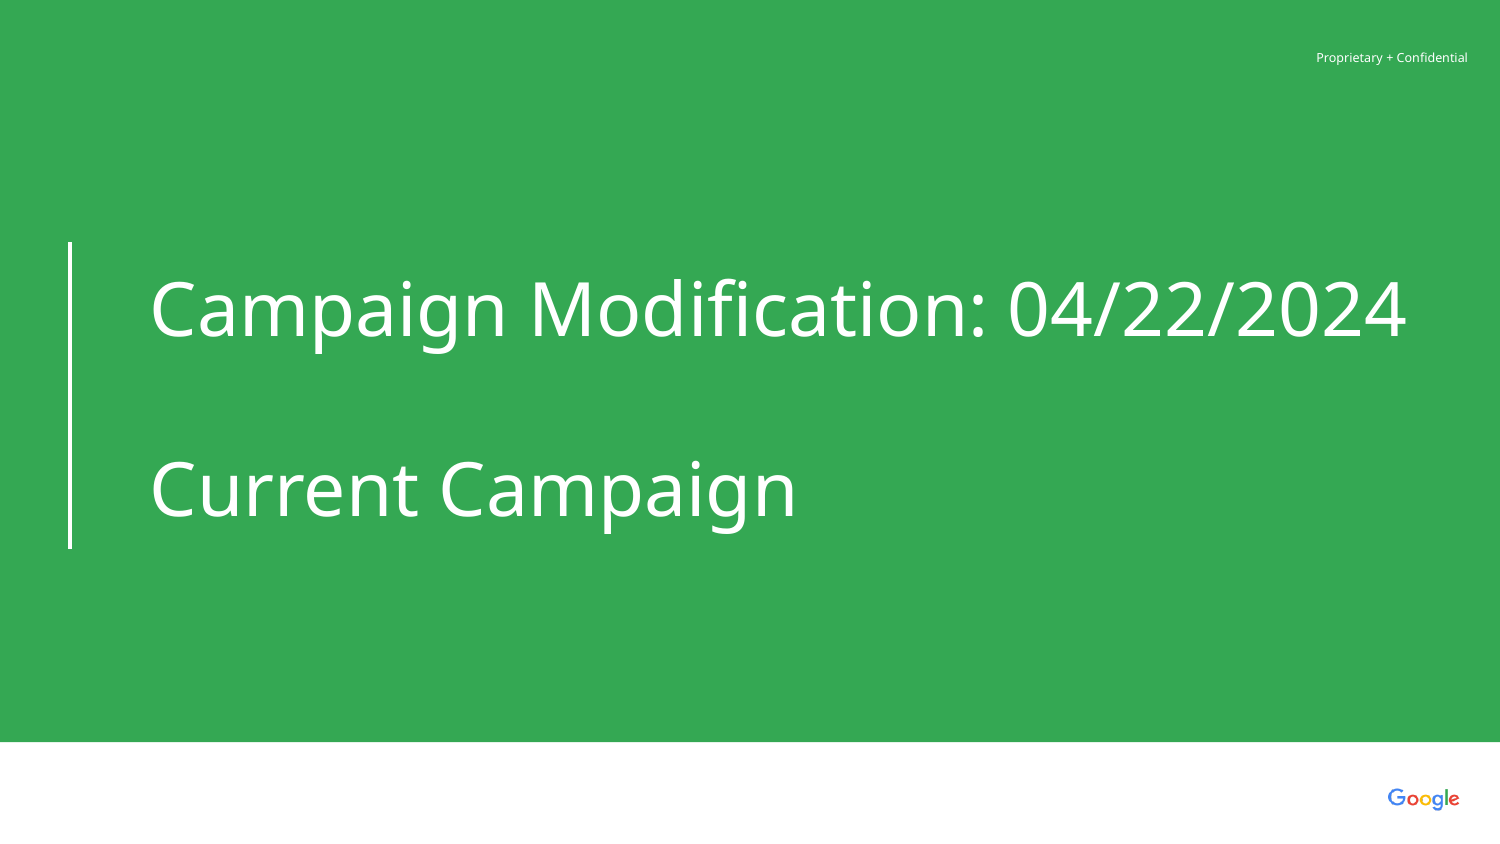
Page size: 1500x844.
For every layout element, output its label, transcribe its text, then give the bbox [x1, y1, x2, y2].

title Campaign Modification: 04/22/2024 Current Campaign [134, 246, 1427, 422]
picture [1388, 787, 1461, 811]
